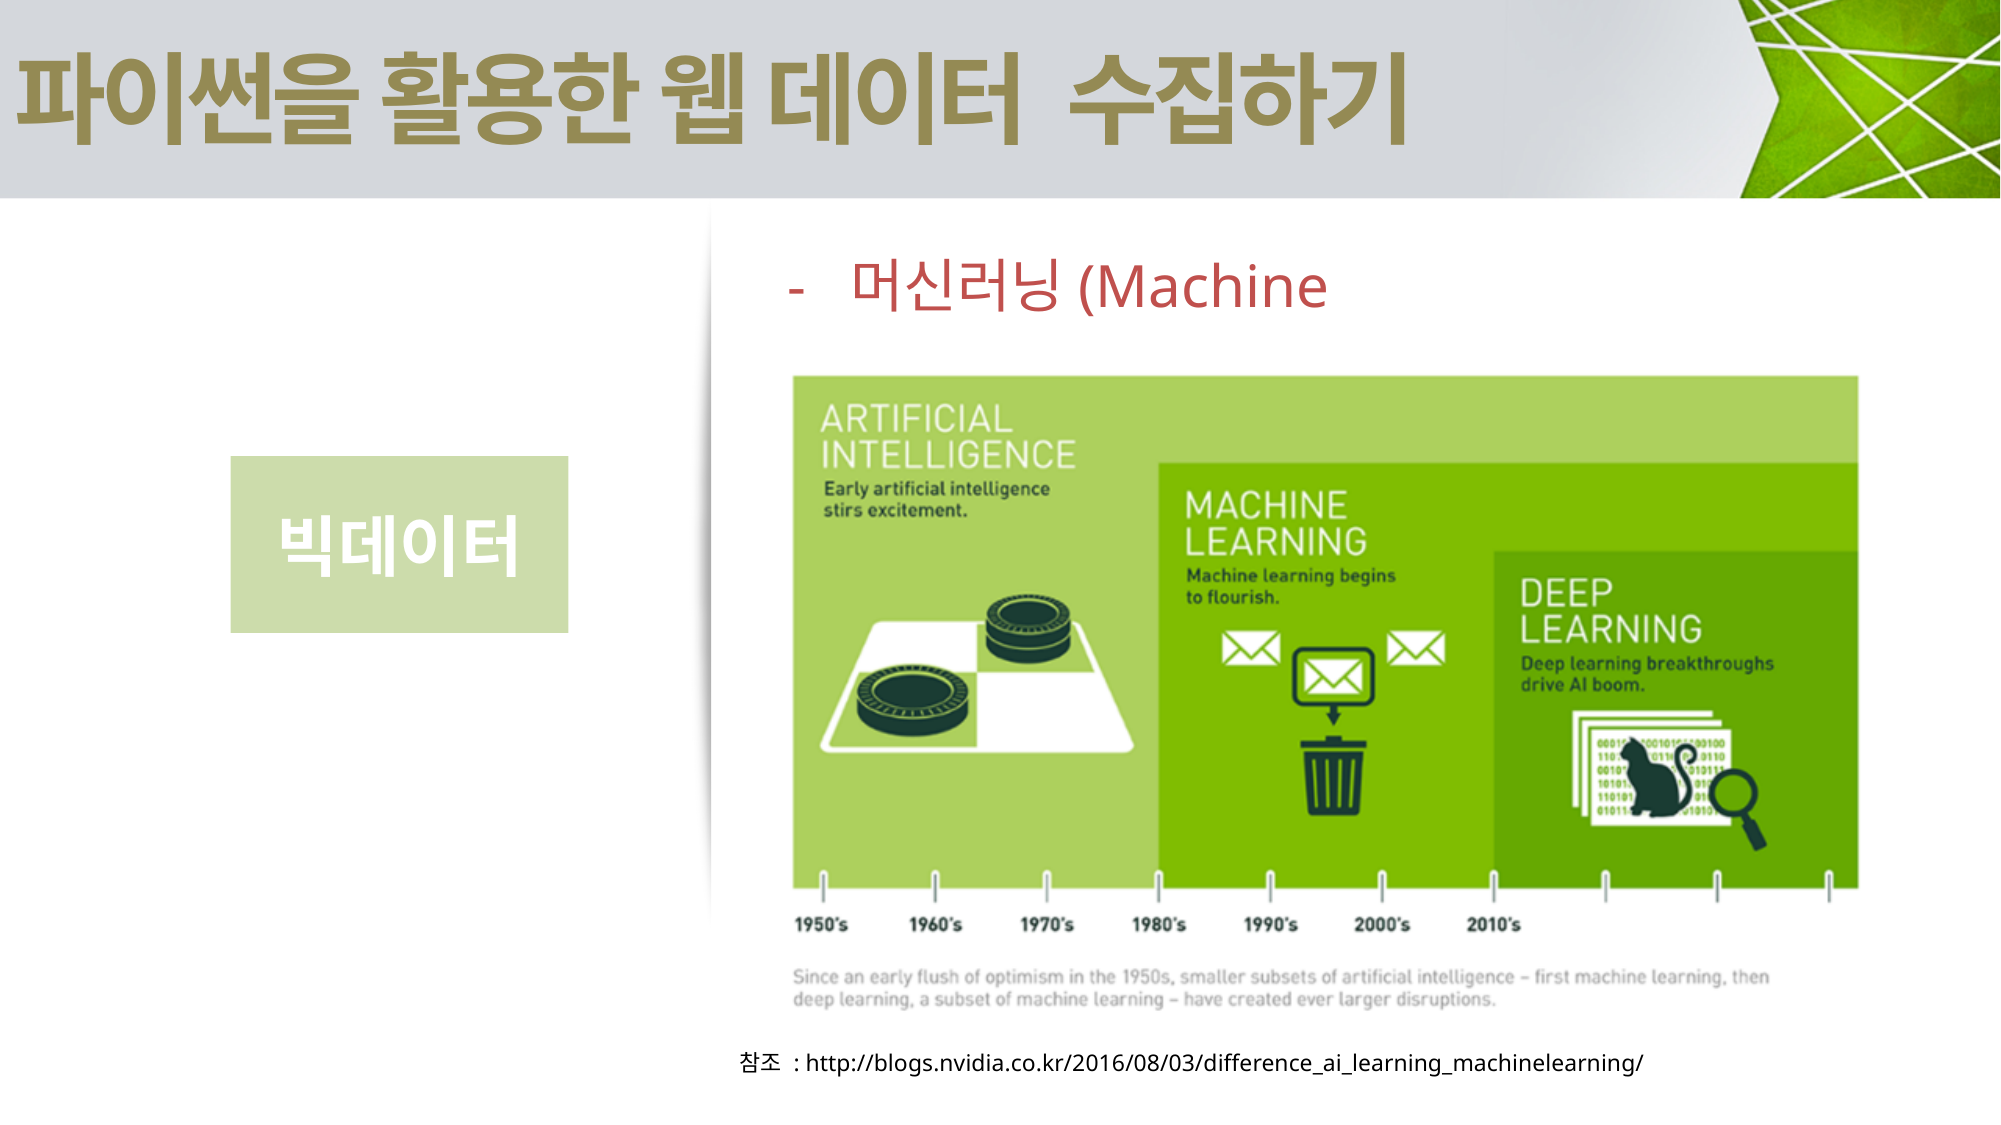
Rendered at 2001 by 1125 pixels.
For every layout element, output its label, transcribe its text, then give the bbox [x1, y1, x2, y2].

text_box 빅데이터 [230, 456, 569, 633]
text_box 참조 : http://blogs.nvidia.co.kr/2016/08/03/difference_ai_learning_machinelearning/ [724, 1041, 1661, 1084]
title 파이썬을 활용한 웹 데이터 수집하기 [0, 0, 2000, 194]
text_box - 머신러닝(Machine Learning) [772, 248, 1609, 317]
picture [0, 0, 2001, 1125]
